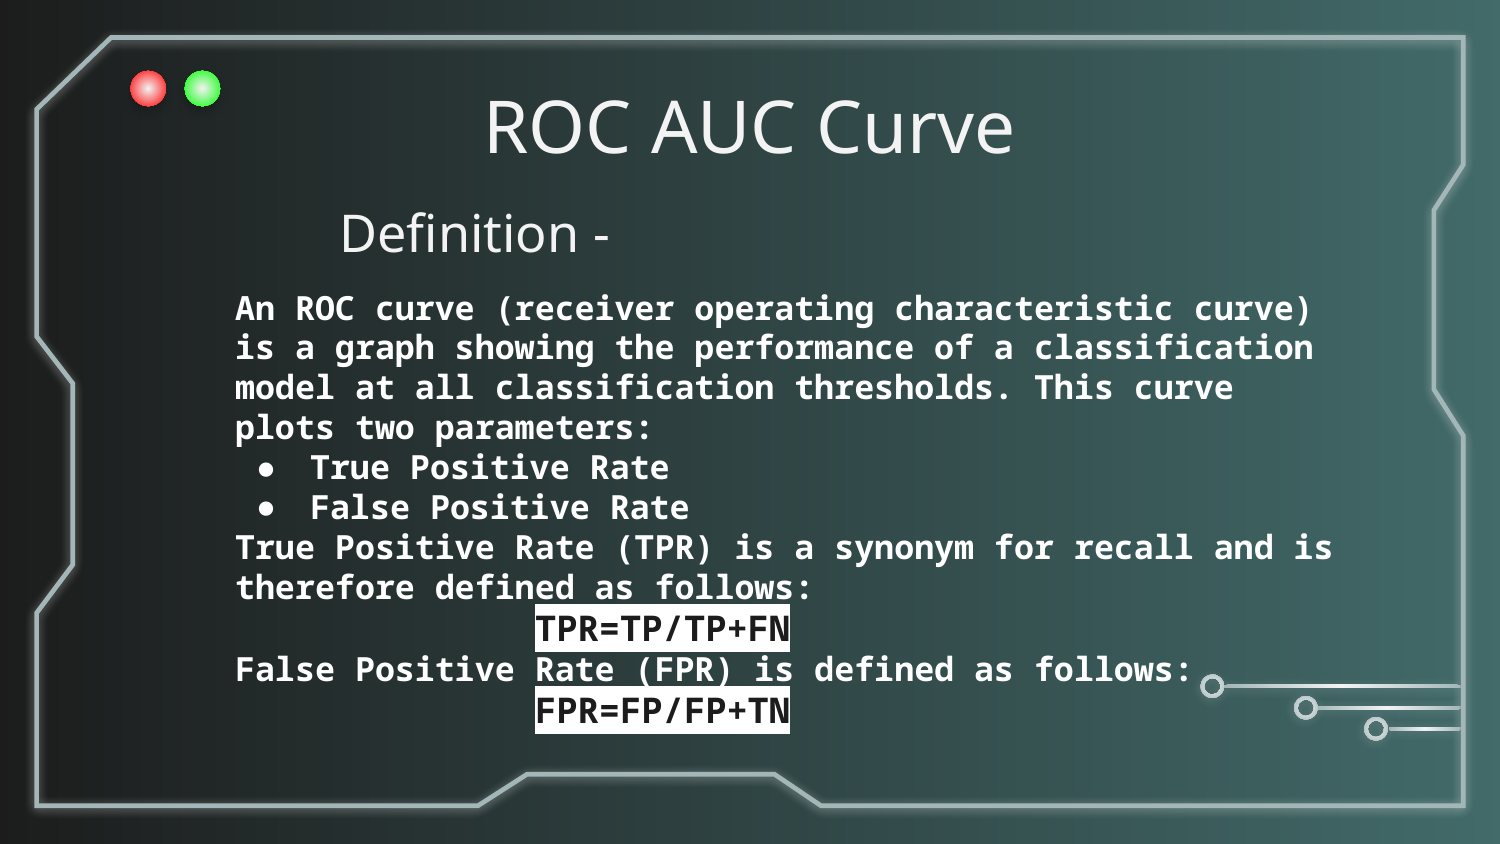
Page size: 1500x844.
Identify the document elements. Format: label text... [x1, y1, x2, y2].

subtitle Definition - [324, 194, 1176, 269]
title ROC AUC Curve [118, 88, 1382, 160]
subtitle An ROC curve (receiver operating characteristic curve) is a graph showing the performance of a classification model at all classification thresholds. This curve plots two parameters: True Positive Rate False Positive Rate True Positive Rate (TPR) is a synonym for recall and is therefore defined as follows: TPR=TP/TP+FN False Positive Rate (FPR) is defined as follows: FPR=FP/FP+TN [220, 271, 1356, 741]
text_box [130, 70, 166, 107]
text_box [1200, 674, 1461, 741]
text_box [184, 70, 221, 107]
